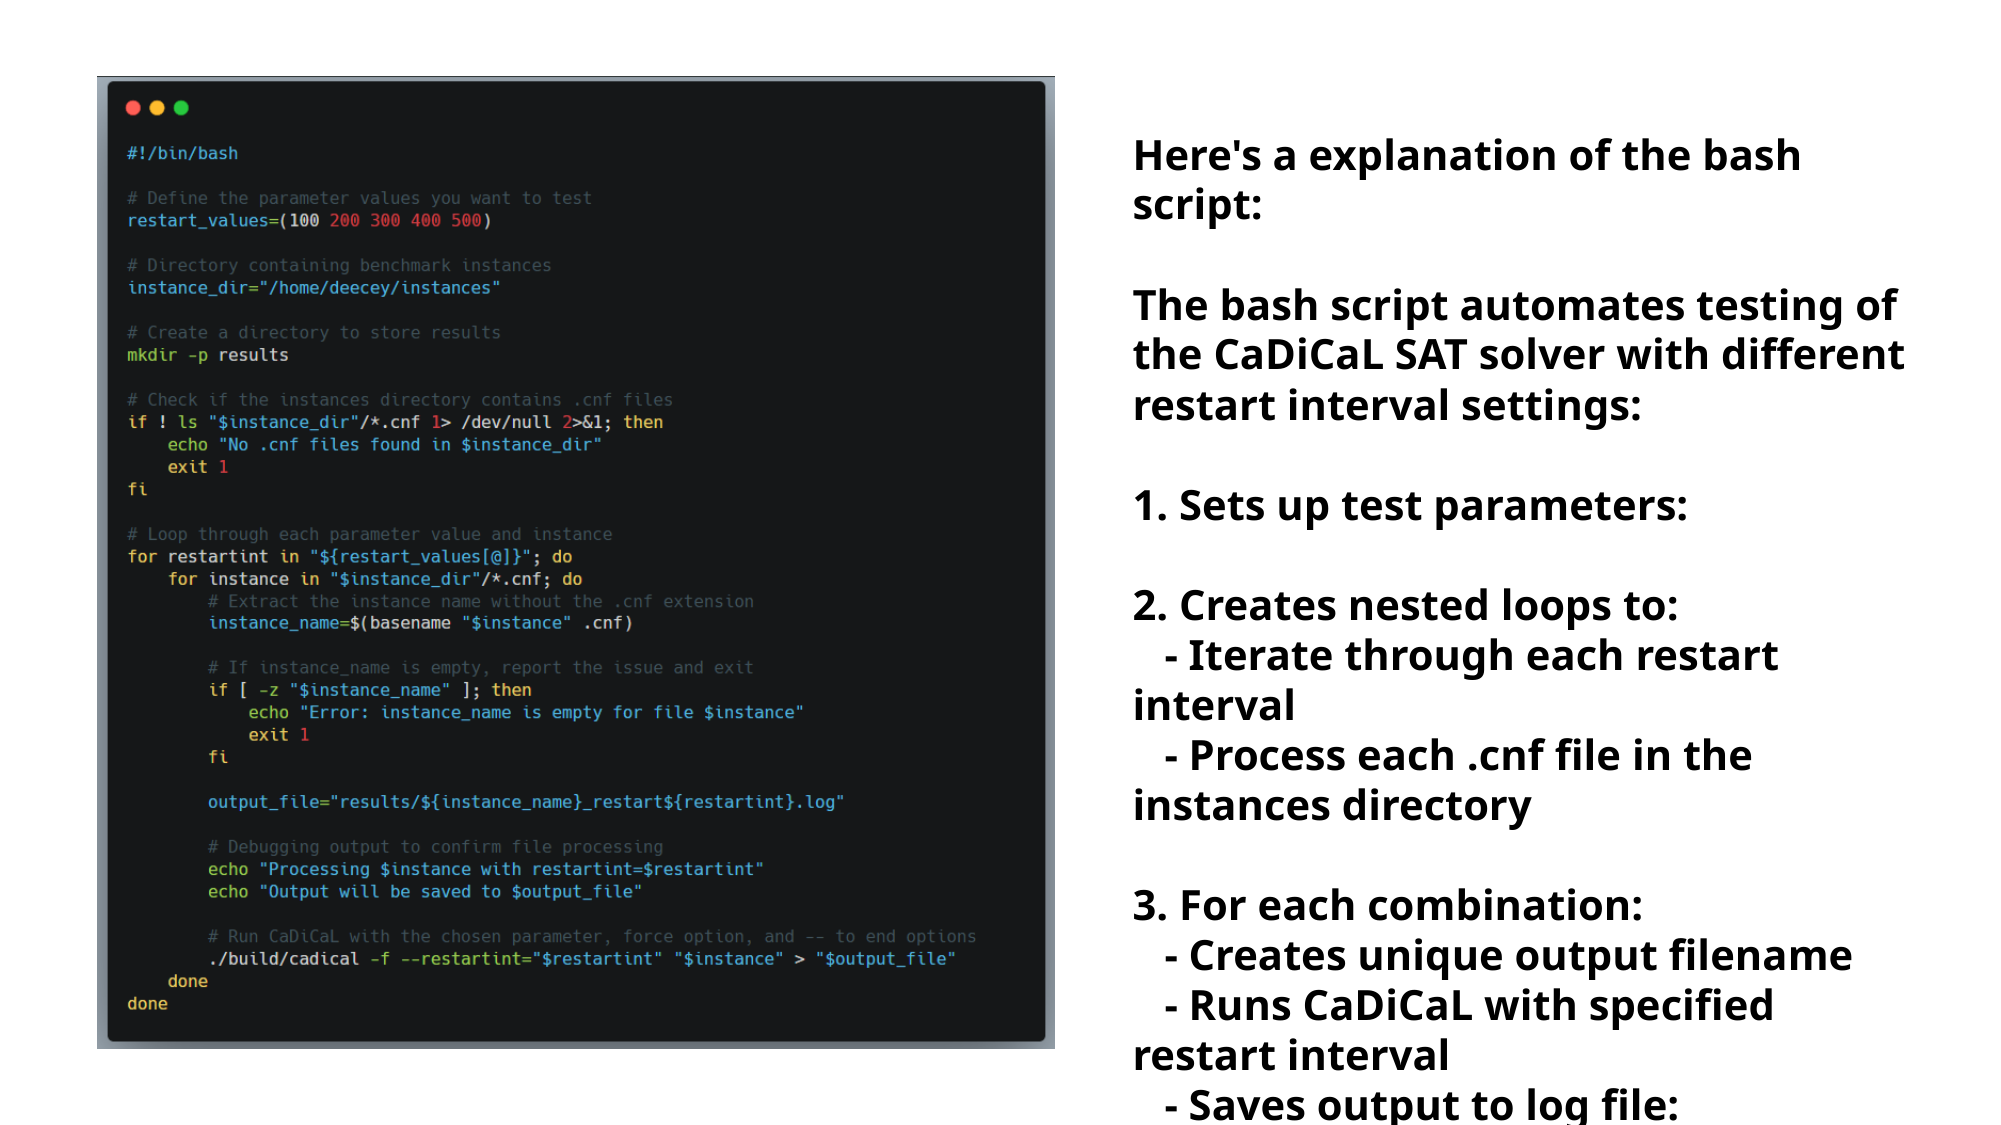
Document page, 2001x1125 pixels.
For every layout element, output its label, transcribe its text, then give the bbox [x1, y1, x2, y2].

picture [97, 76, 1055, 1049]
text_box Here's a explanation of the bash script: The bash script automates testing of the CaDiCaL SAT solver with different restart interval settings: 1. Sets up test parameters: 2. Creates nested loops to: - Iterate through each restart interval - Process each .cnf file in the instances directory 3. For each combination: - Creates unique output filename - Runs CaDiCaL with specified restart interval - Saves output to log file: The script systematically tests all CNF instances with each restart interval value, storing results in separate log files for later analysis. [1117, 120, 1929, 1125]
